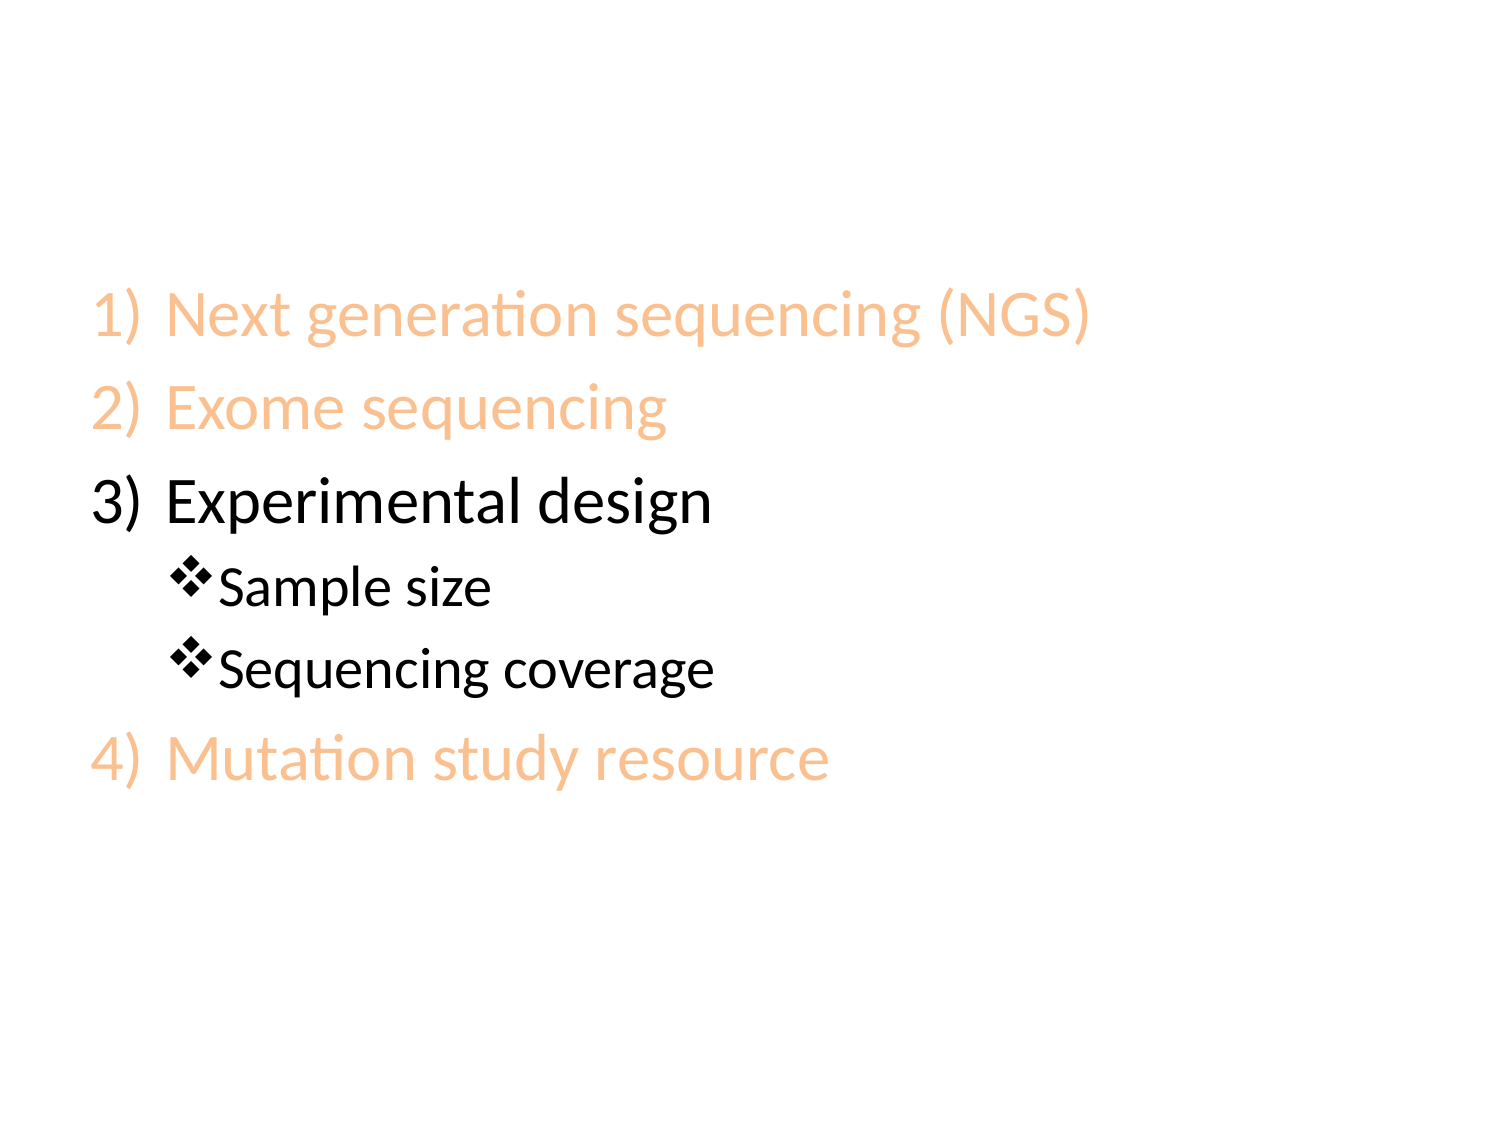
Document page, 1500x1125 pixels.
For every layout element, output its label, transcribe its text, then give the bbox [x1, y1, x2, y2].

list Next generation sequencing (NGS) Exome sequencing Experimental design Sample size Sequencing coverage Mutation study resource [75, 262, 1425, 1005]
